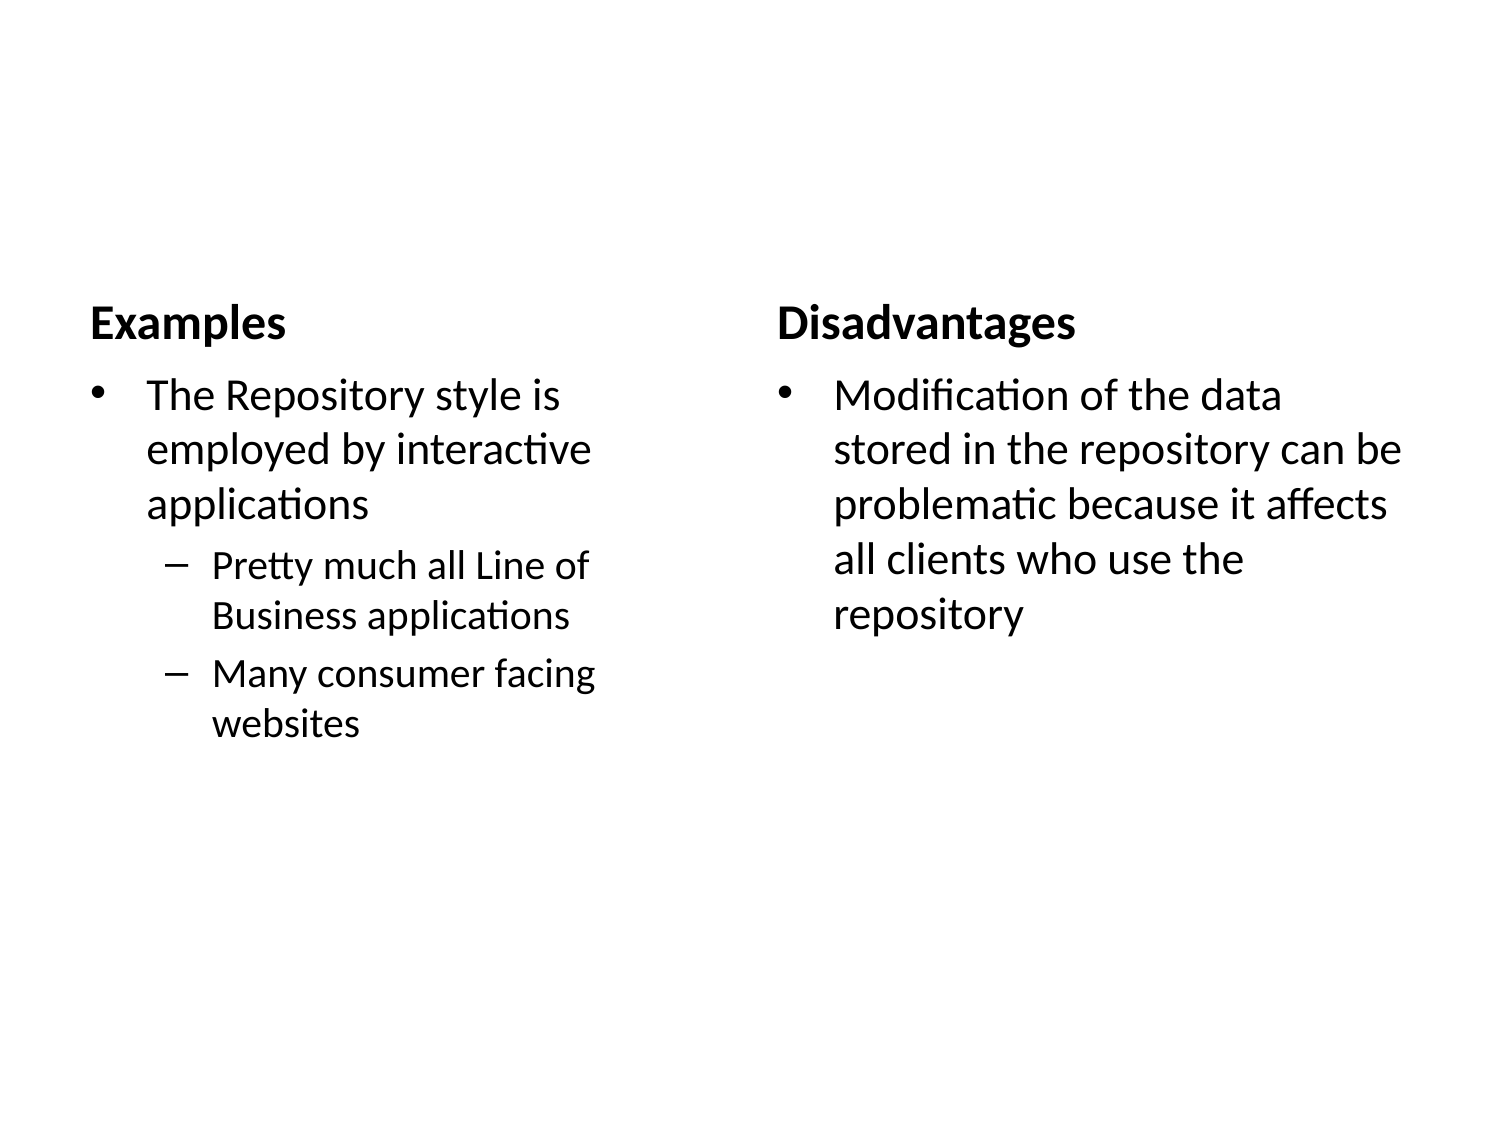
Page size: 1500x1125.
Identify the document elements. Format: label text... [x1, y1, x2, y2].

list Modification of the data stored in the repository can be problematic because it affects all clients who use the repository [761, 356, 1425, 1005]
list Examples [75, 251, 738, 356]
list Disadvantages [761, 251, 1425, 356]
list The Repository style is employed by interactive applications Pretty much all Line of Business applications Many consumer facing websites [75, 356, 738, 1005]
